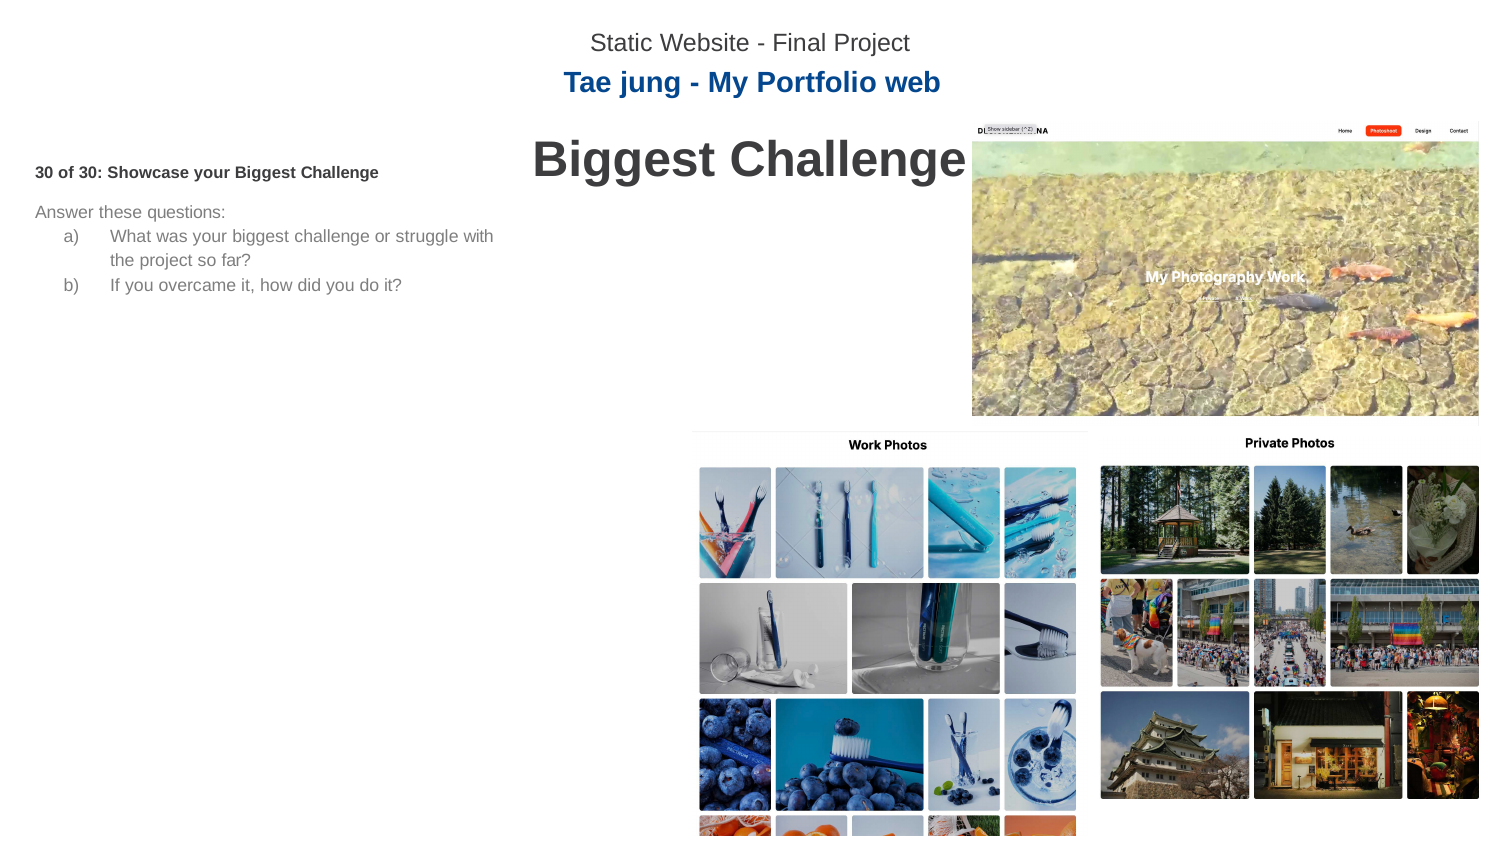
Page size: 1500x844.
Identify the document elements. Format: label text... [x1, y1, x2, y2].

text_box 30 of 30: Showcase your Biggest Challenge [32, 160, 382, 182]
text_box Answer these questions: What was your biggest challenge or struggle with the project so far? If you overcame it, how did you do it? [32, 195, 498, 295]
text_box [692, 121, 1479, 836]
title Tae jung - My Portfolio web [529, 61, 971, 205]
text_box Biggest Challenge [530, 124, 687, 187]
text_box Static Website - Final Project [587, 24, 913, 57]
